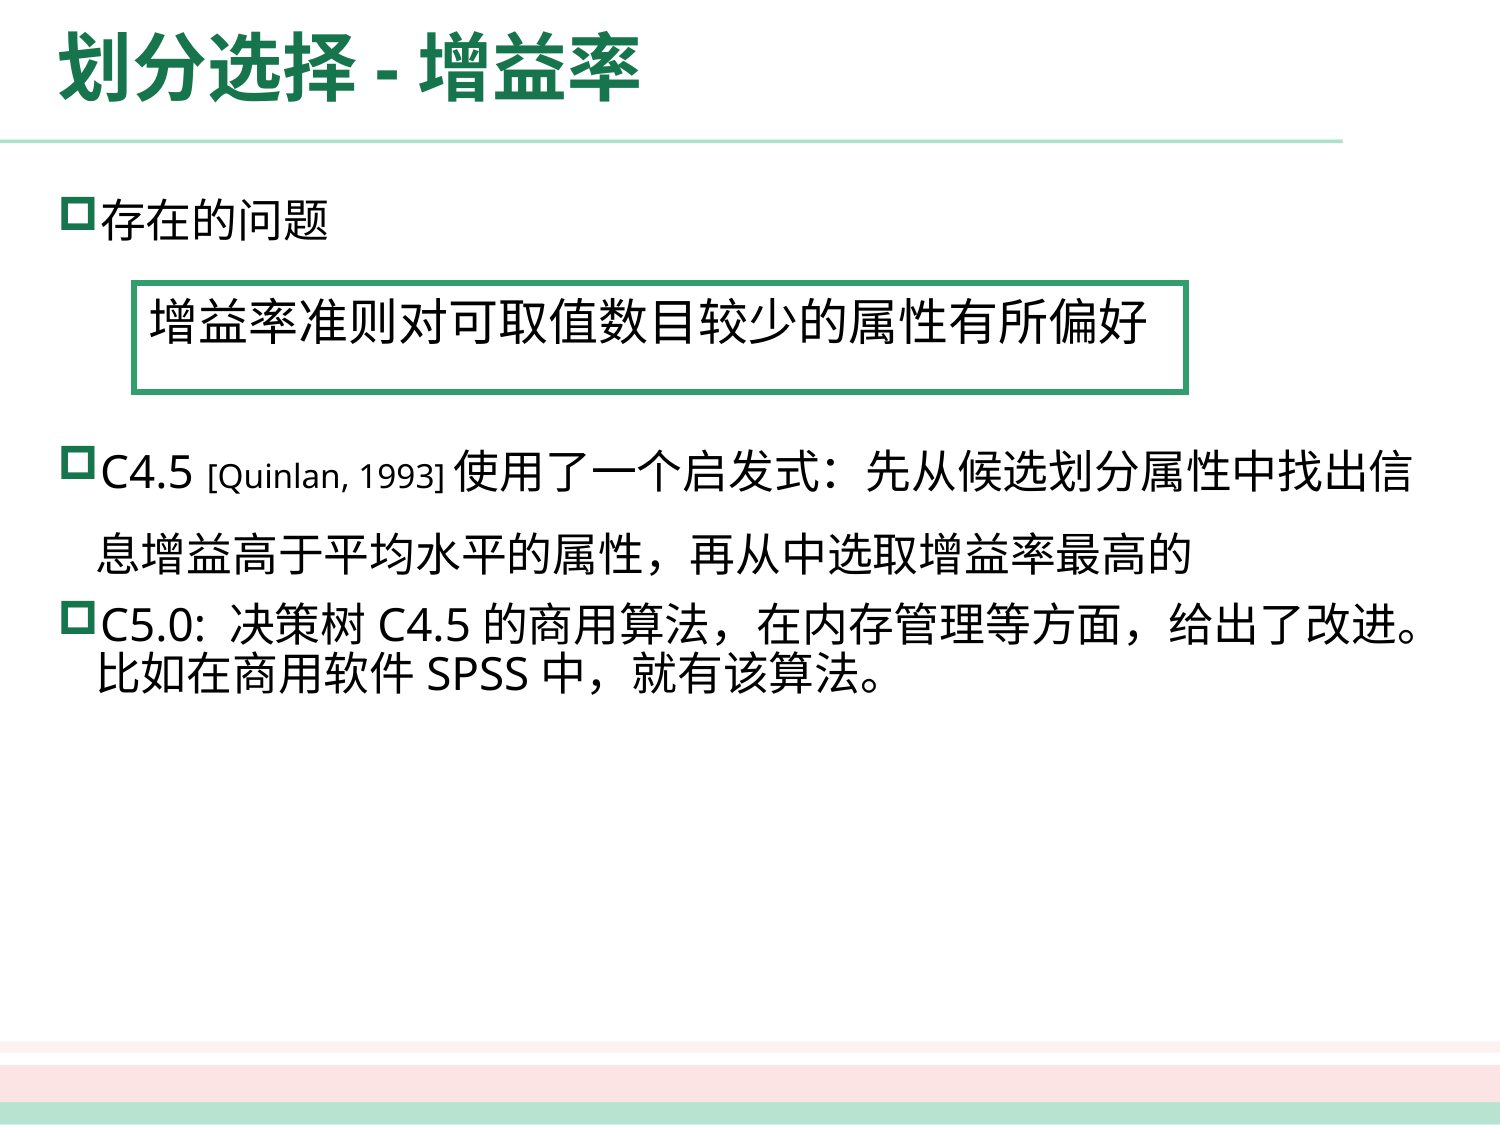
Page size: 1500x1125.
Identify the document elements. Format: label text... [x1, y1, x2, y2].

title 划分选择-增益率 [42, 7, 1337, 135]
list 存在的问题 C4.5 [Quinlan, 1993]使用了一个启发式：先从候选划分属性中找出信息增益高于平均水平的属性，再从中选取增益率最高的 C5.0: 决策树C4.5的商用算法，在内存管理等方面，给出了改进。比如在商用软件SPSS中，就有该算法。 [42, 190, 1457, 999]
picture [0, 0, 1500, 1125]
